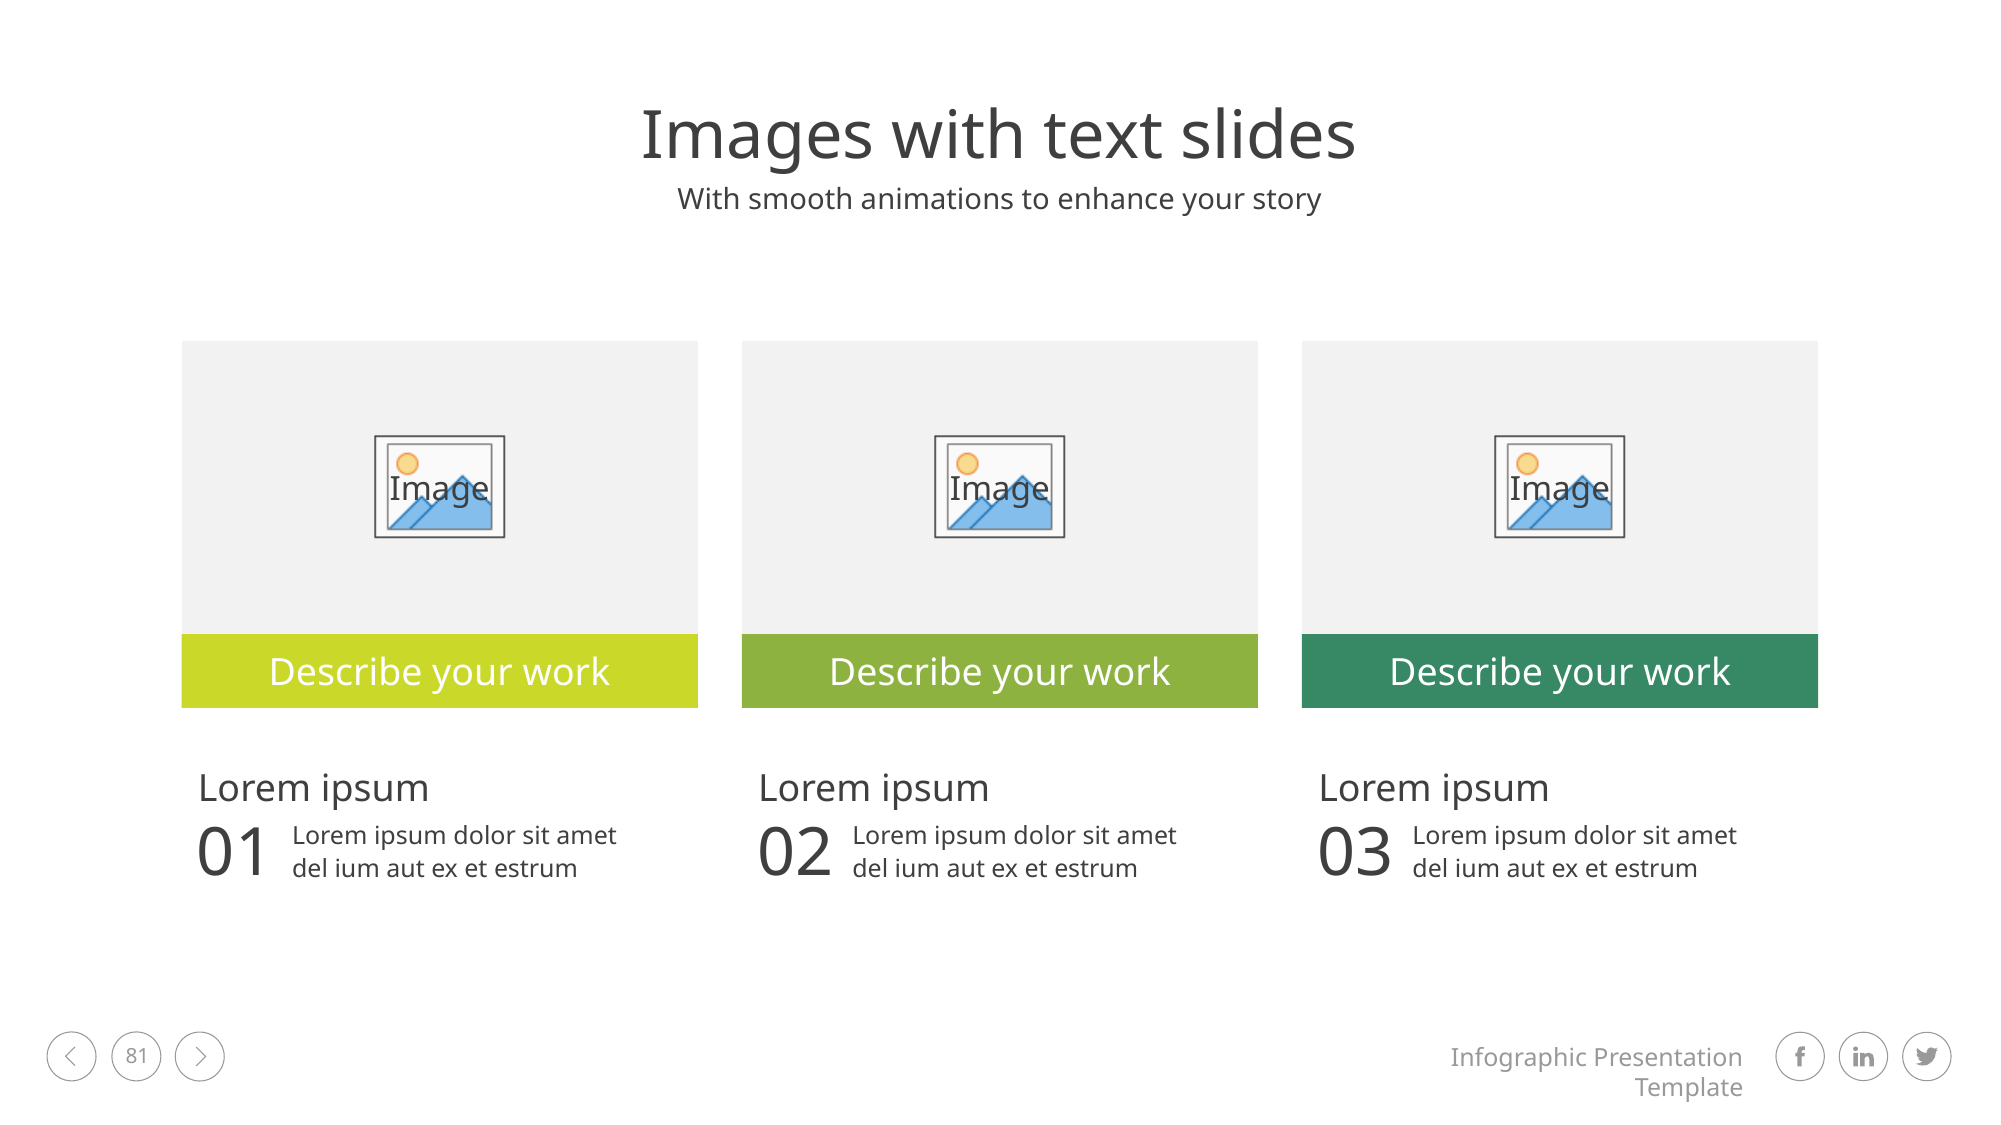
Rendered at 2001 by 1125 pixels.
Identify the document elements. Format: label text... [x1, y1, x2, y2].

slide_number 81 [88, 1026, 187, 1087]
text_box [741, 634, 1259, 709]
picture [741, 341, 1259, 634]
text_box Describe your work [206, 640, 673, 701]
text_box [1301, 634, 1819, 709]
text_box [181, 756, 640, 898]
text_box Describe your work [765, 640, 1235, 701]
text_box [181, 633, 699, 709]
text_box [1301, 756, 1761, 898]
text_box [741, 756, 1201, 898]
text_box Describe your work [1323, 640, 1797, 701]
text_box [644, 84, 1355, 224]
picture [181, 341, 698, 634]
picture [1301, 341, 1819, 634]
